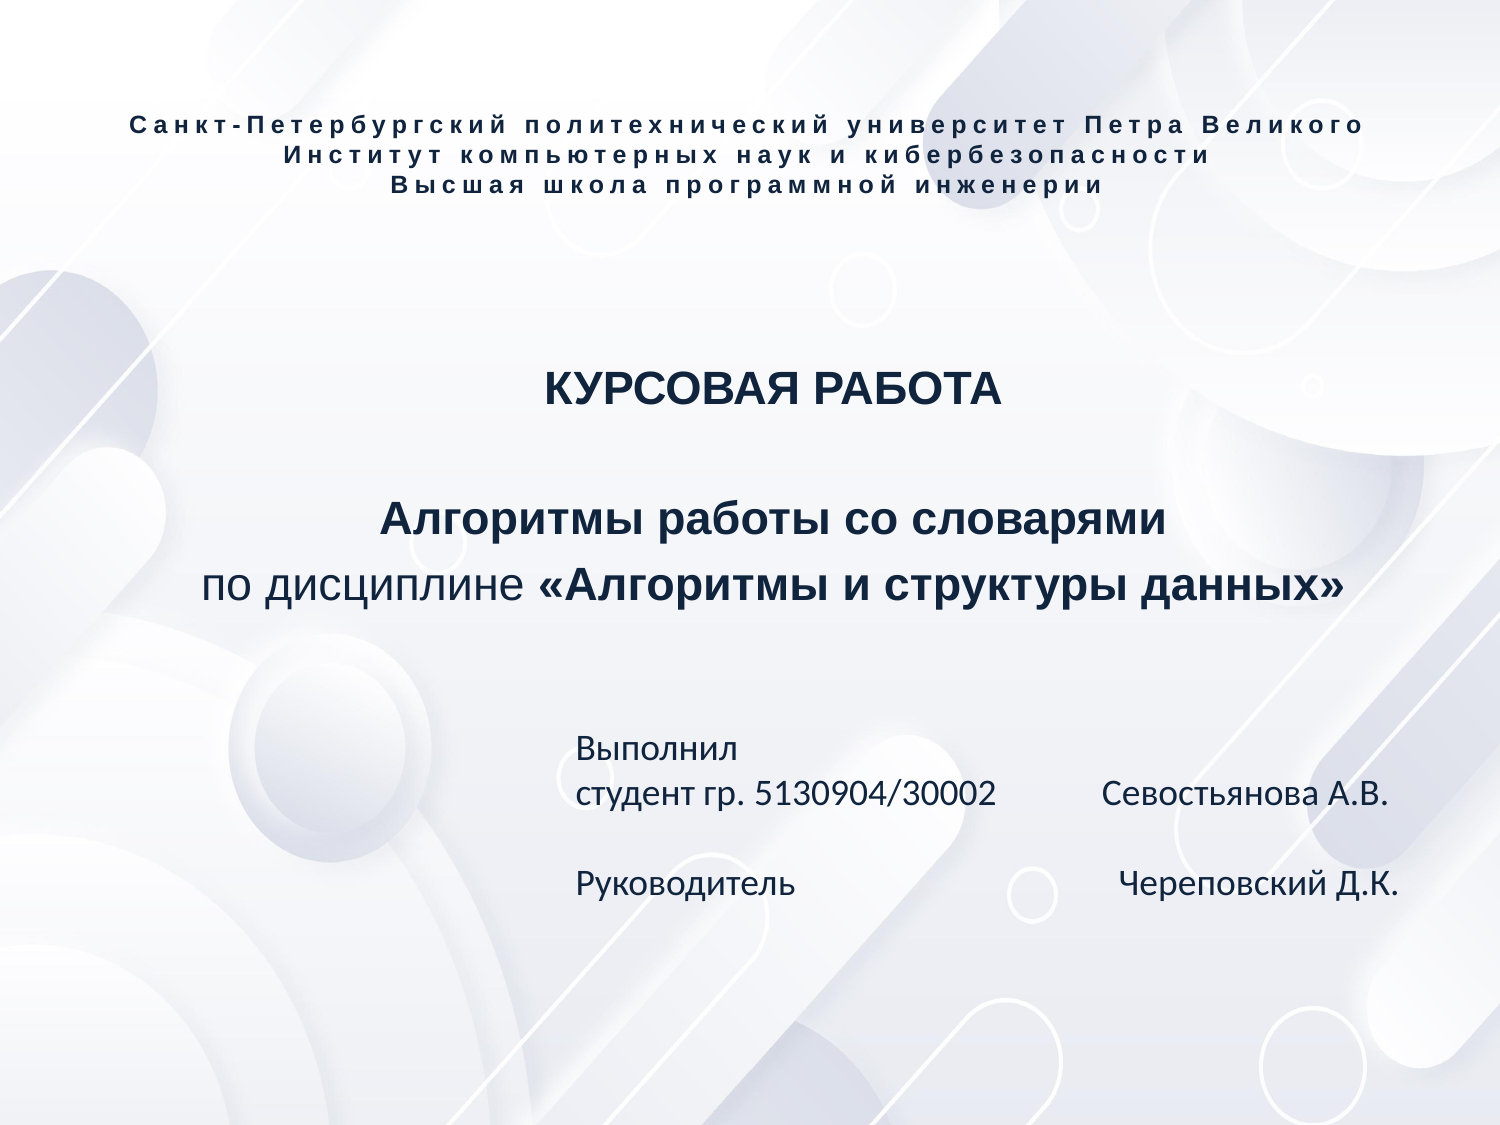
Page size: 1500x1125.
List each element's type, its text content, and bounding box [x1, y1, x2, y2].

title Санкт-Петербургский политехнический университет Петра Великого Институт компьютерных наук и кибербезопасности Высшая школа программной инженерии [112, 90, 1388, 291]
picture [0, 0, 1500, 1125]
text_box Выполнил студент гр. 5130904/30002 Севостьянова А.В. Руководитель Череповский Д.К. [560, 715, 1471, 911]
subtitle КУРСОВАЯ РАБОТА Алгоритмы работы со словарями по дисциплине «Алгоритмы и структуры данных» [171, 349, 1376, 638]
